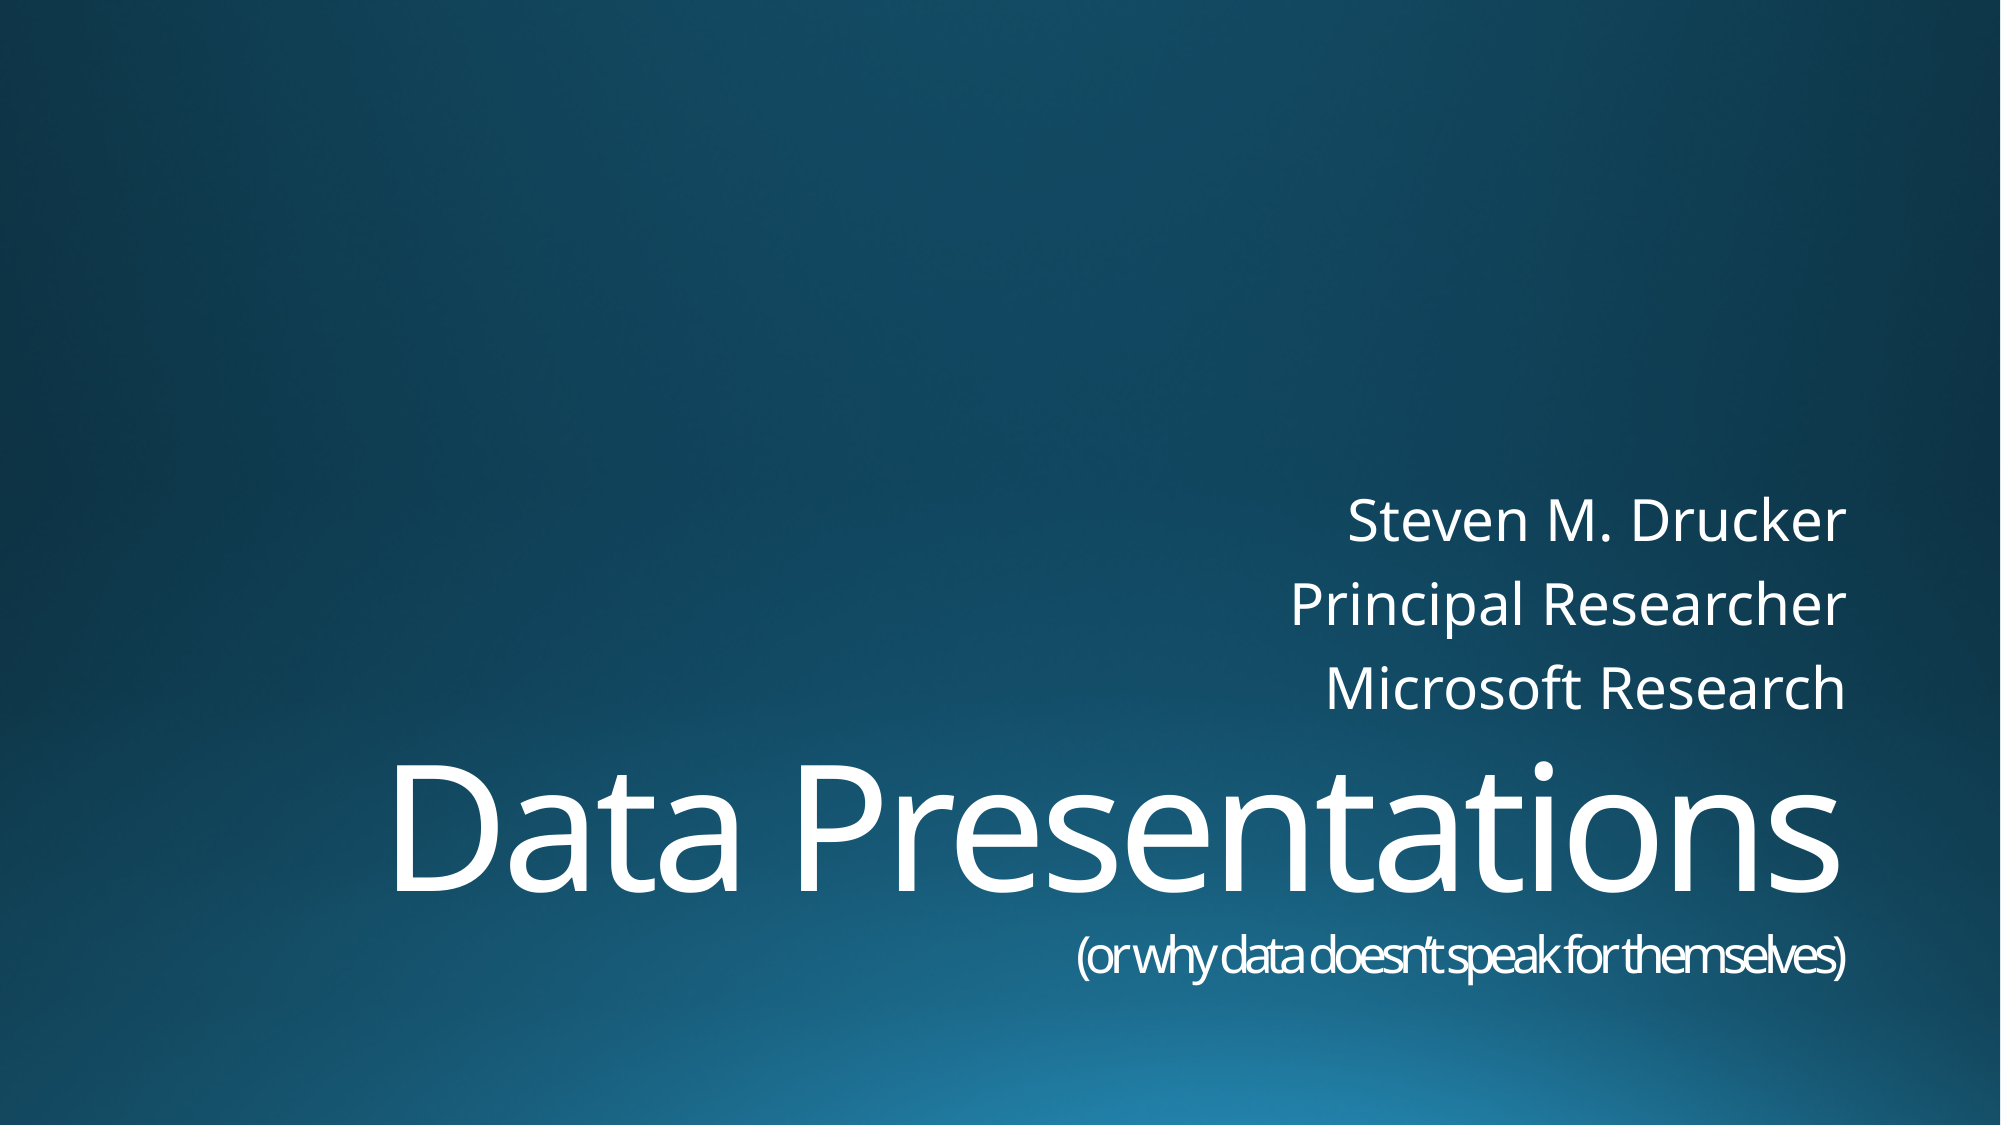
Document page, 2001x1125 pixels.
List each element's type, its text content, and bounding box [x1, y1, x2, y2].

picture [0, 0, 2001, 1125]
subtitle Steven M. Drucker Principal Researcher Microsoft Research [362, 606, 1863, 730]
title Data Presentations (or why data doesn’t speak for themselves) [362, 732, 1863, 1002]
